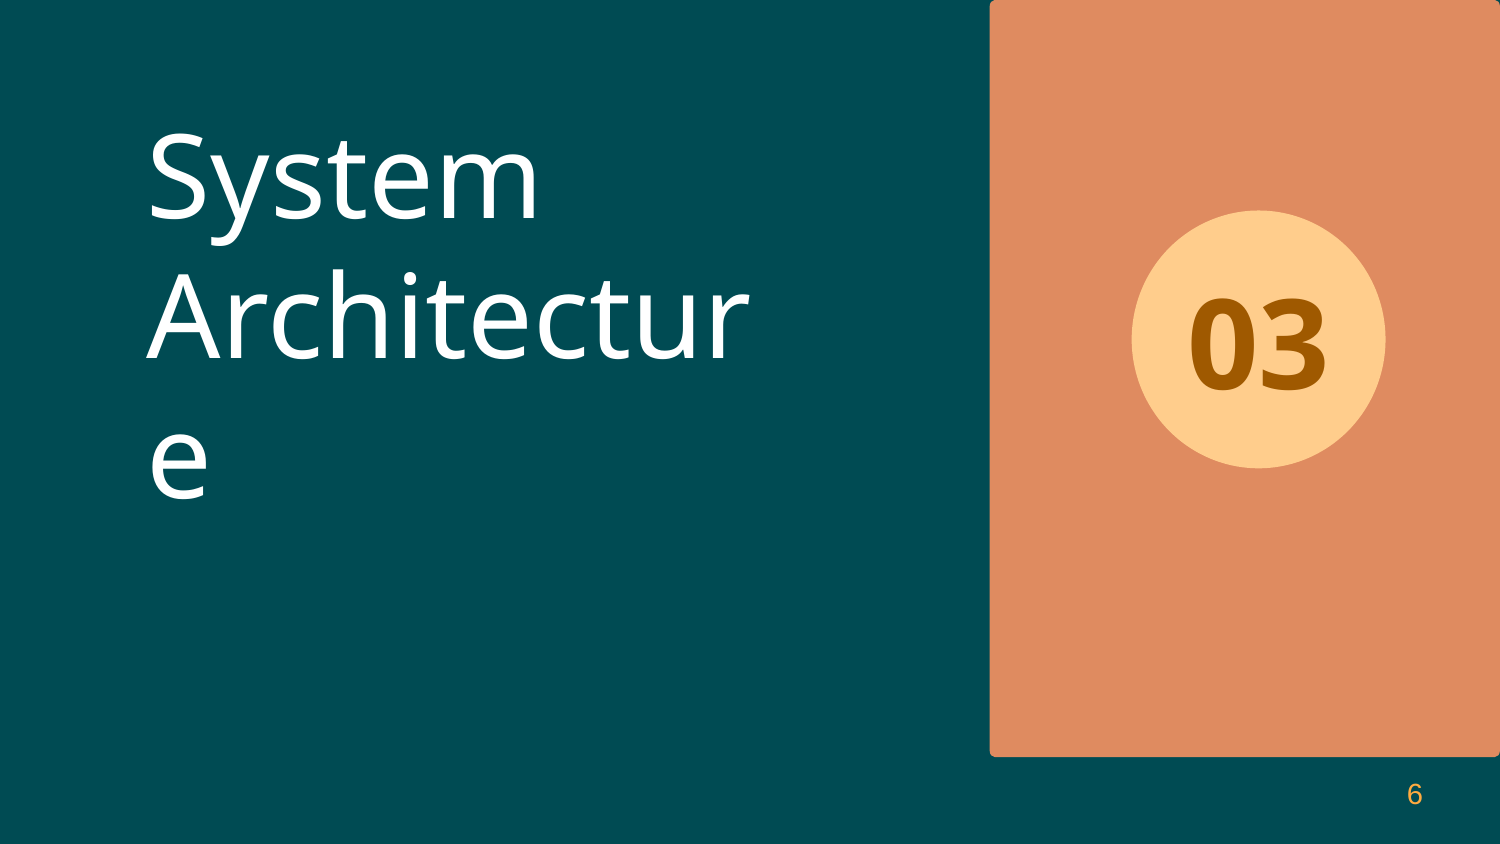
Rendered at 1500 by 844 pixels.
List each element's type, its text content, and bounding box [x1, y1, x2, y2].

title System Architecture [131, 244, 768, 537]
text_box 6 [1406, 768, 1415, 818]
text_box 03 [1129, 208, 1388, 471]
